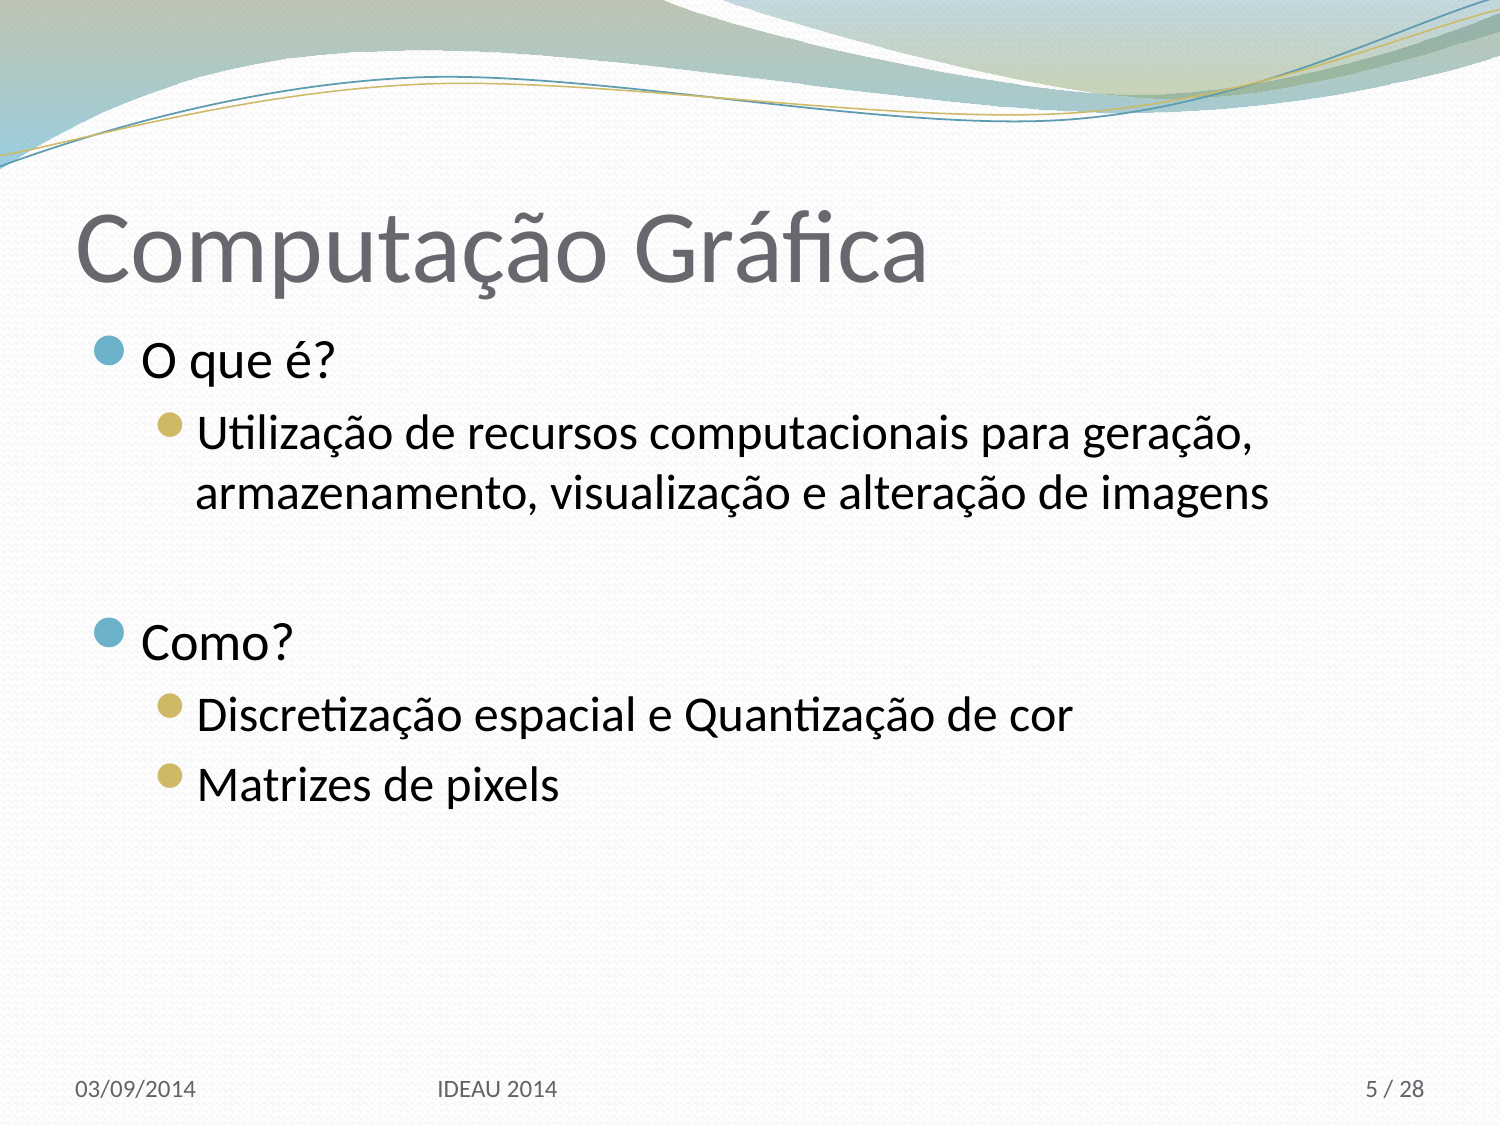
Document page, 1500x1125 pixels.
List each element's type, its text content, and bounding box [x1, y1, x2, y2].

list O que é? Utilização de recursos computacionais para geração, armazenamento, visualização e alteração de imagens Como? Discretização espacial e Quantização de cor Matrizes de pixels [75, 317, 1425, 1038]
title Computação Gráfica [75, 115, 1425, 303]
footer IDEAU 2014 [437, 1042, 988, 1103]
slide_number 5 / 28 [1299, 1042, 1425, 1103]
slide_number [75, 1042, 425, 1103]
